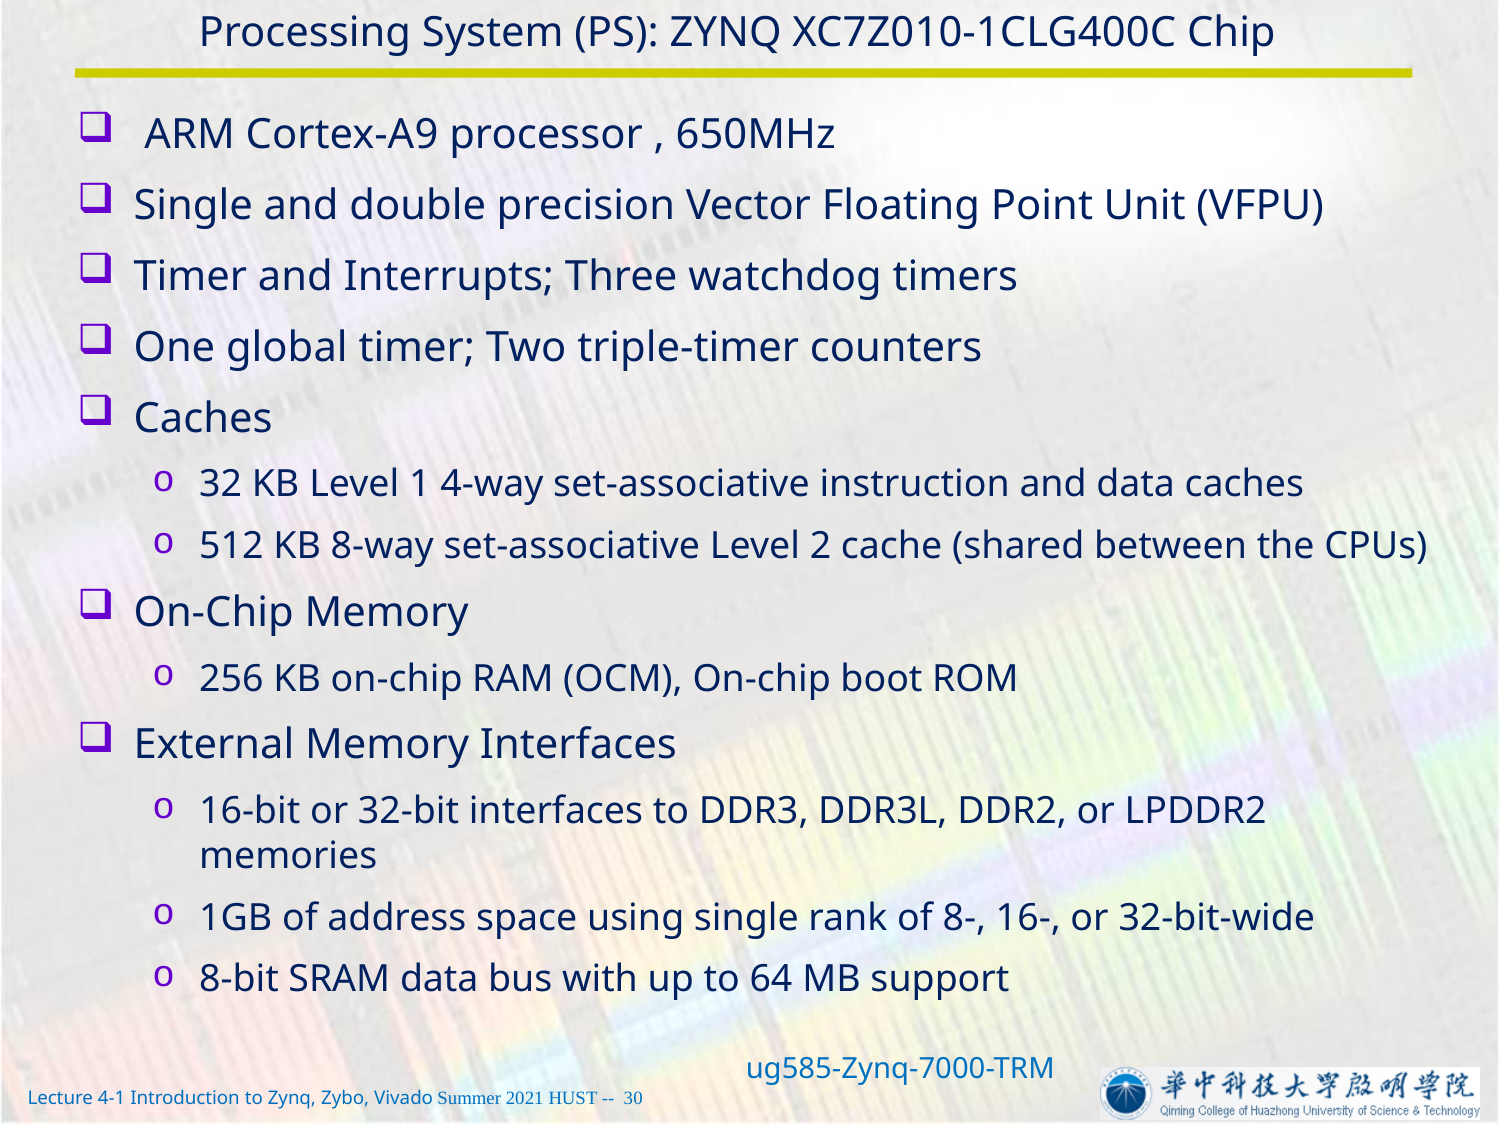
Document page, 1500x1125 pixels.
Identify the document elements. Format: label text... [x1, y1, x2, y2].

text_box ug585-Zynq-7000-TRM [731, 1042, 1070, 1092]
picture [0, 0, 1500, 1125]
list ARM Cortex-A9 processor , 650MHz Single and double precision Vector Floating Point Unit (VFPU) Timer and Interrupts; Three watchdog timers One global timer; Two triple-timer counters Caches 32 KB Level 1 4-way set-associative instruction and data caches 512 KB 8-way set-associative Level 2 cache (shared between the CPUs) On-Chip Memory 256 KB on-chip RAM (OCM), On-chip boot ROM External Memory Interfaces 16-bit or 32-bit interfaces to DDR3, DDR3L, DDR2, or LPDDR2 memories 1GB of address space using single rank of 8-, 16-, or 32-bit-wide 8-bit SRAM data bus with up to 64 MB support [62, 99, 1450, 1060]
title Processing System (PS): ZYNQ XC7Z010-1CLG400C Chip [24, 4, 1450, 66]
